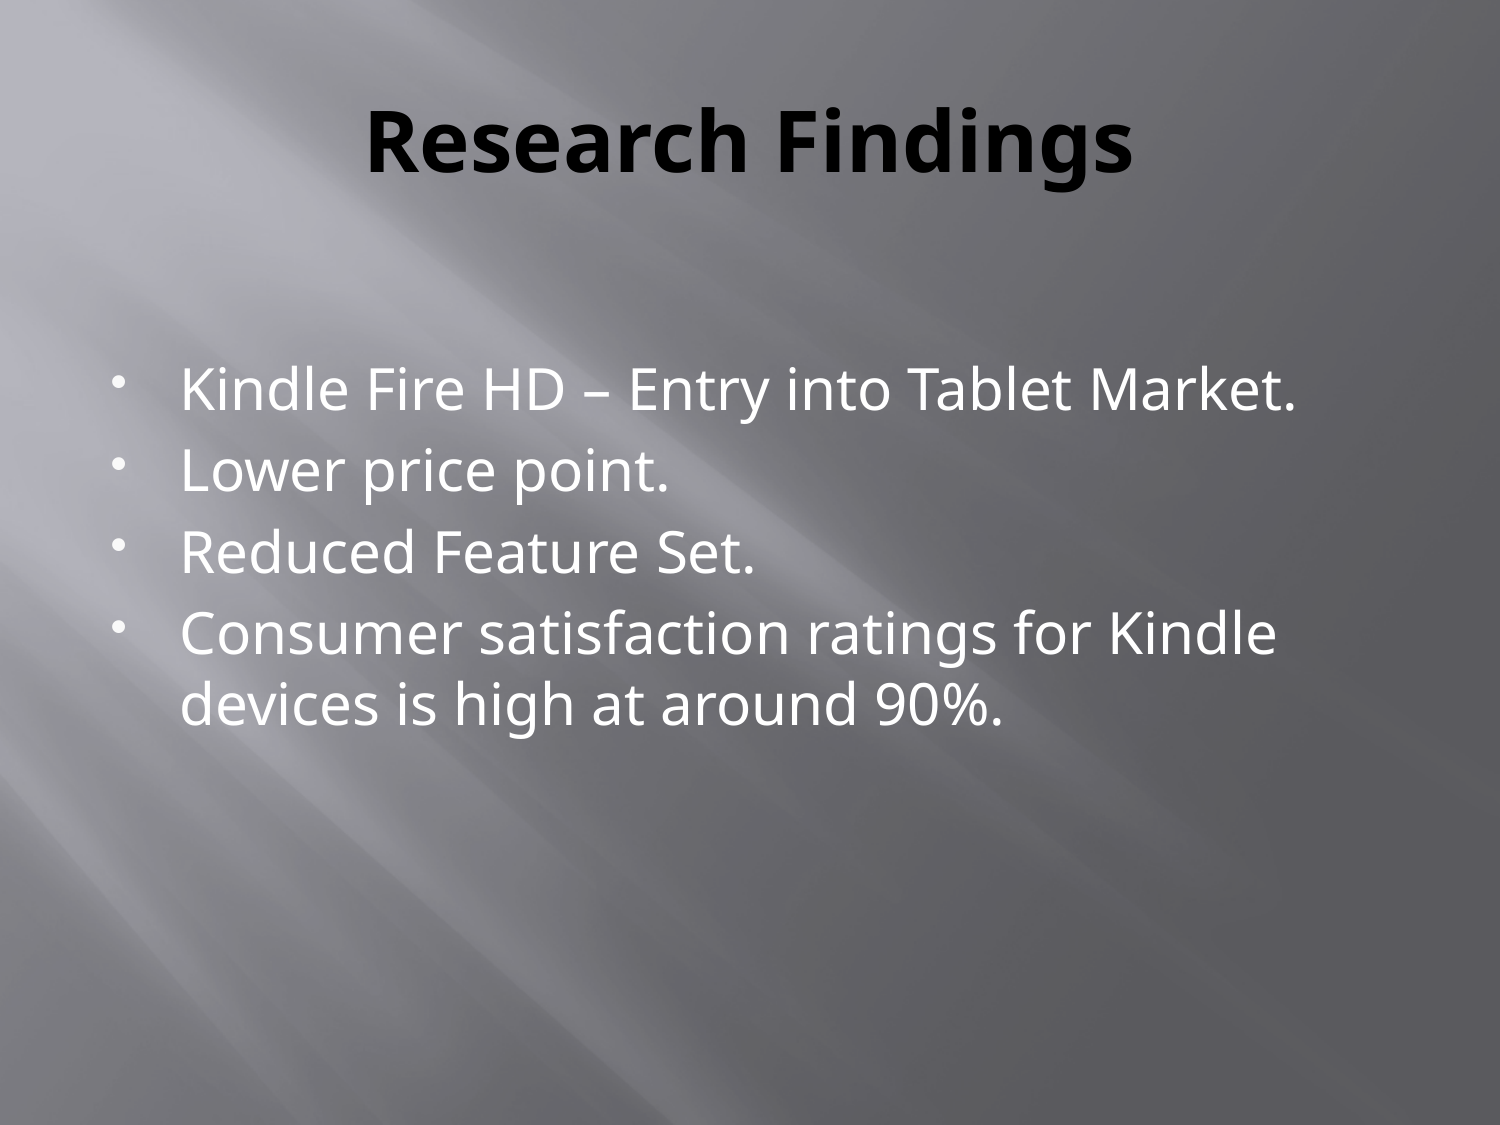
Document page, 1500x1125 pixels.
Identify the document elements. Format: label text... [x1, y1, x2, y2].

title Research Findings [75, 45, 1425, 233]
list Kindle Fire HD – Entry into Tablet Market. Lower price point. Reduced Feature Set. Consumer satisfaction ratings for Kindle devices is high at around 90%. [75, 262, 1425, 1035]
